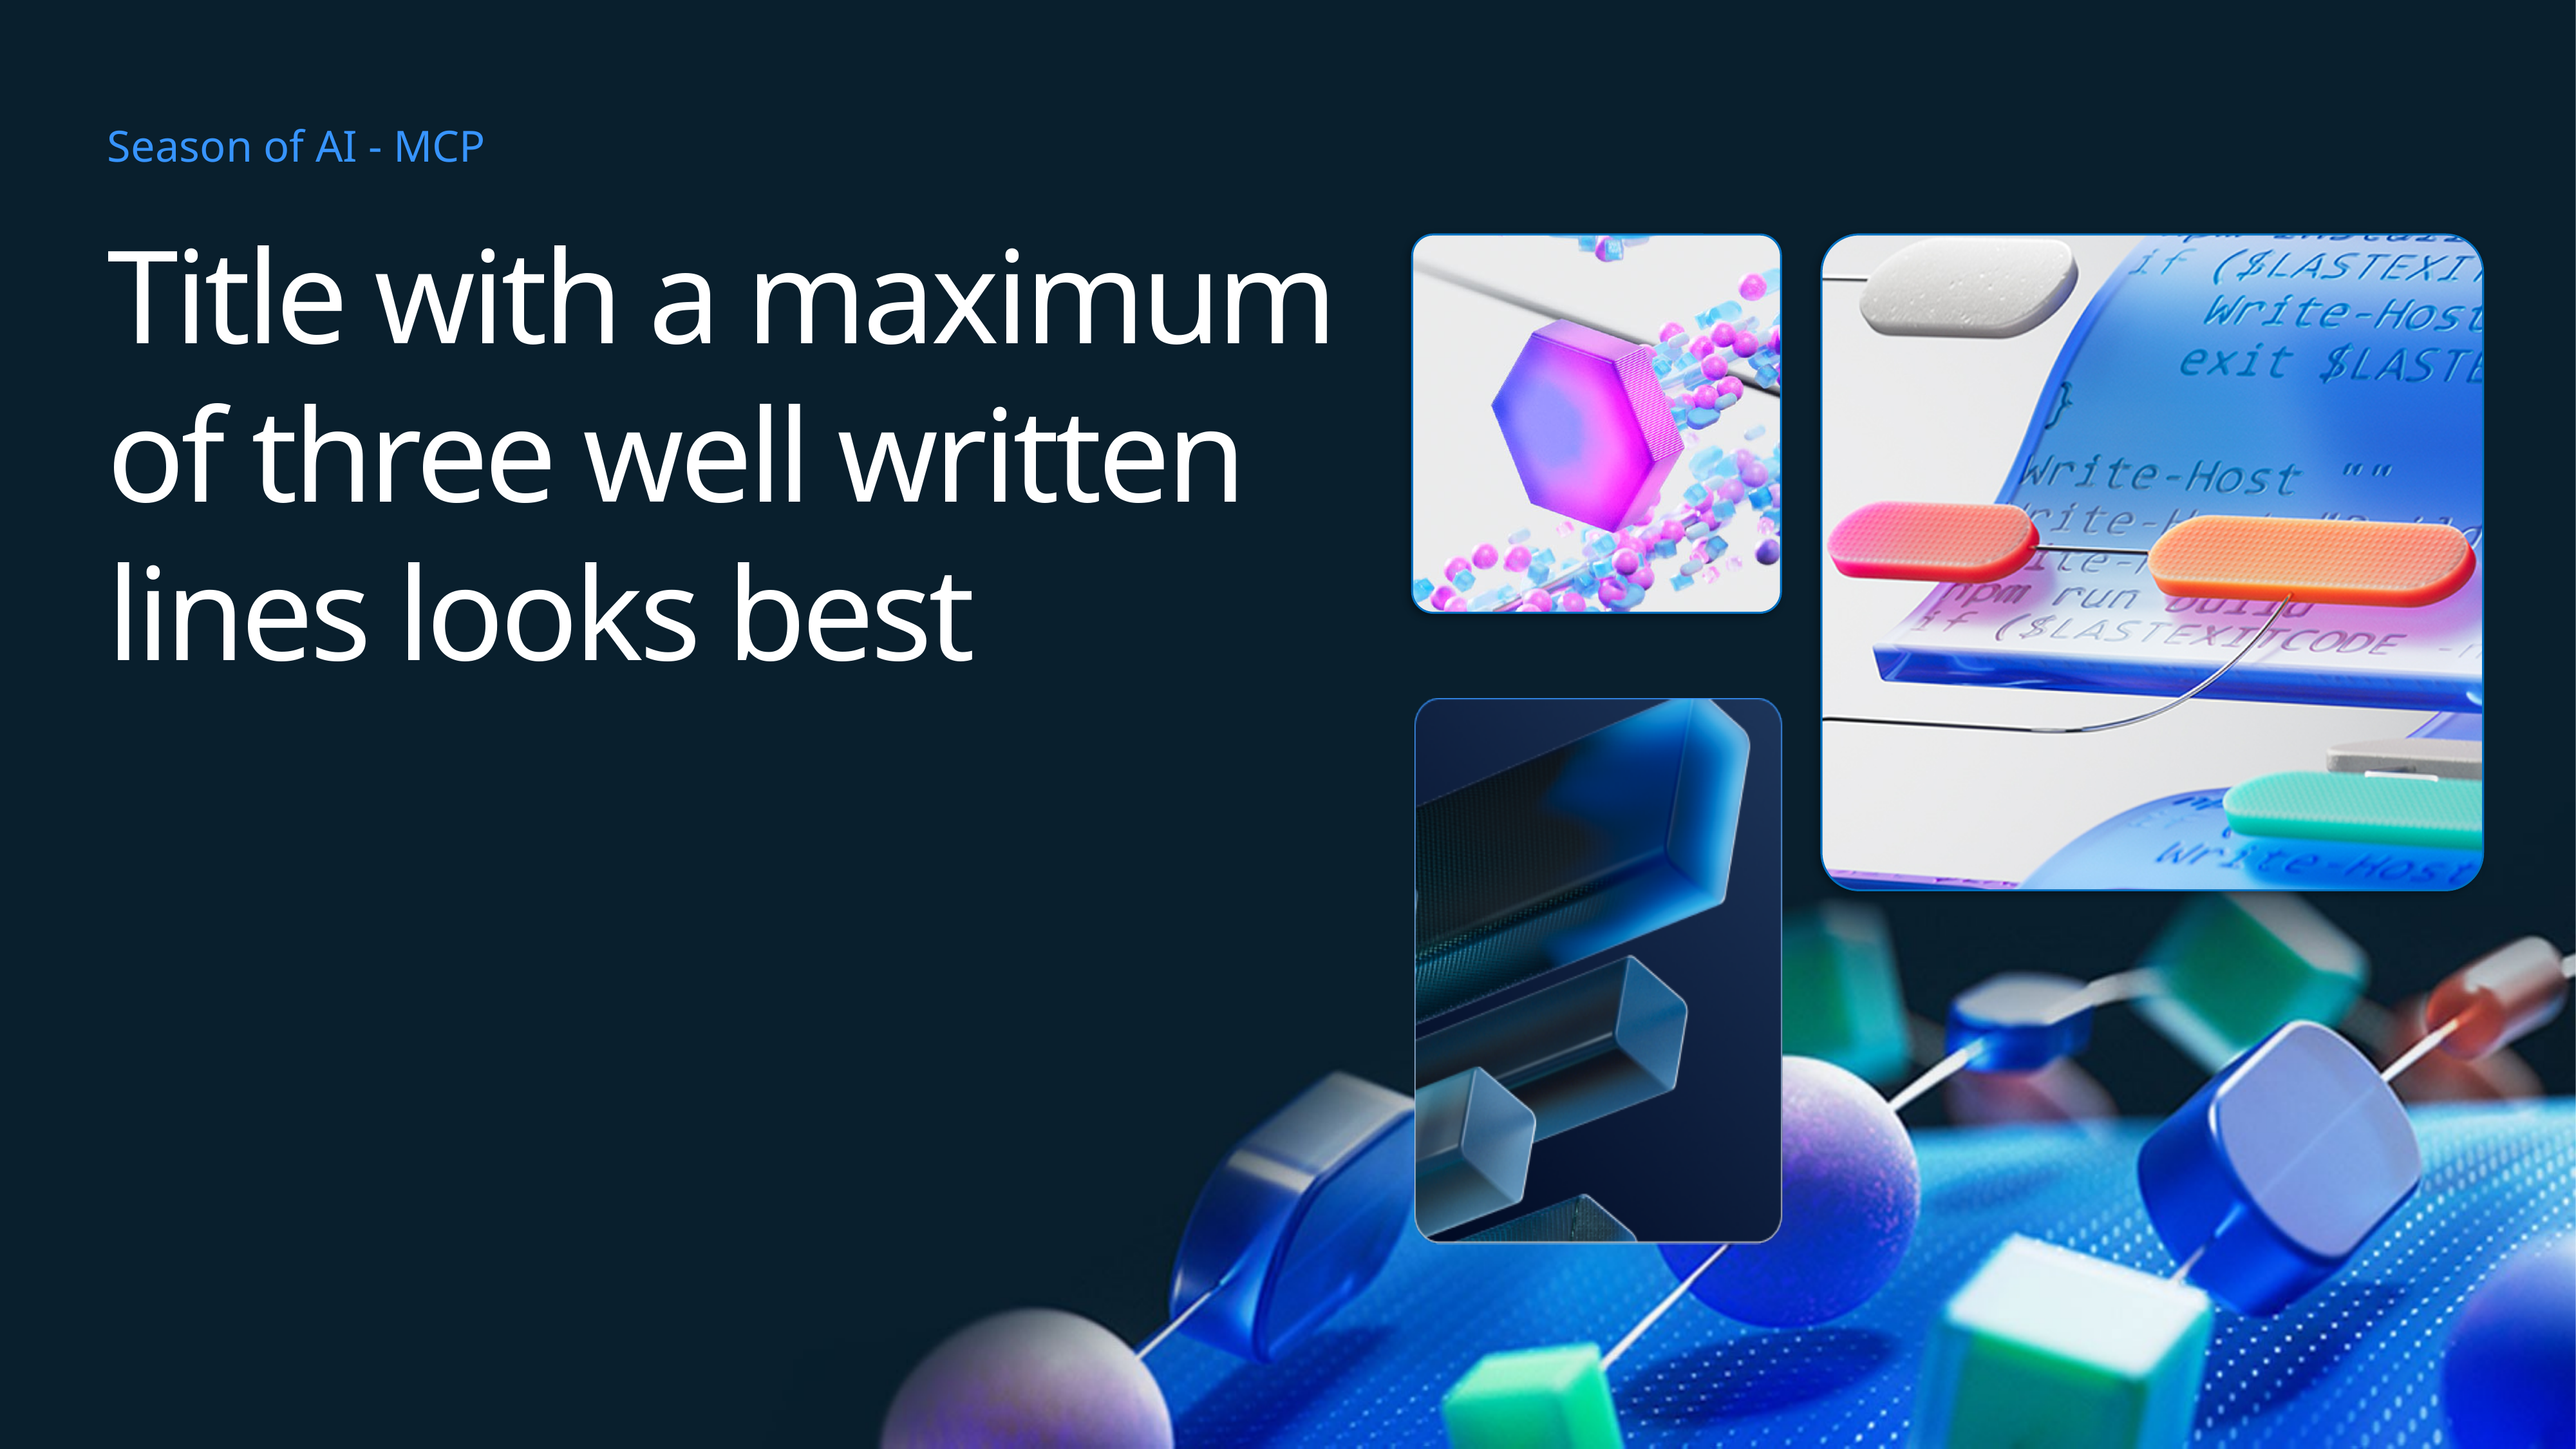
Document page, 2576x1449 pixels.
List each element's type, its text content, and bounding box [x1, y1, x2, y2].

text_box Season of AI - MCP [107, 107, 686, 185]
text_box Title with a maximum of three well written lines looks best [107, 211, 1372, 929]
picture [0, 0, 2576, 1449]
